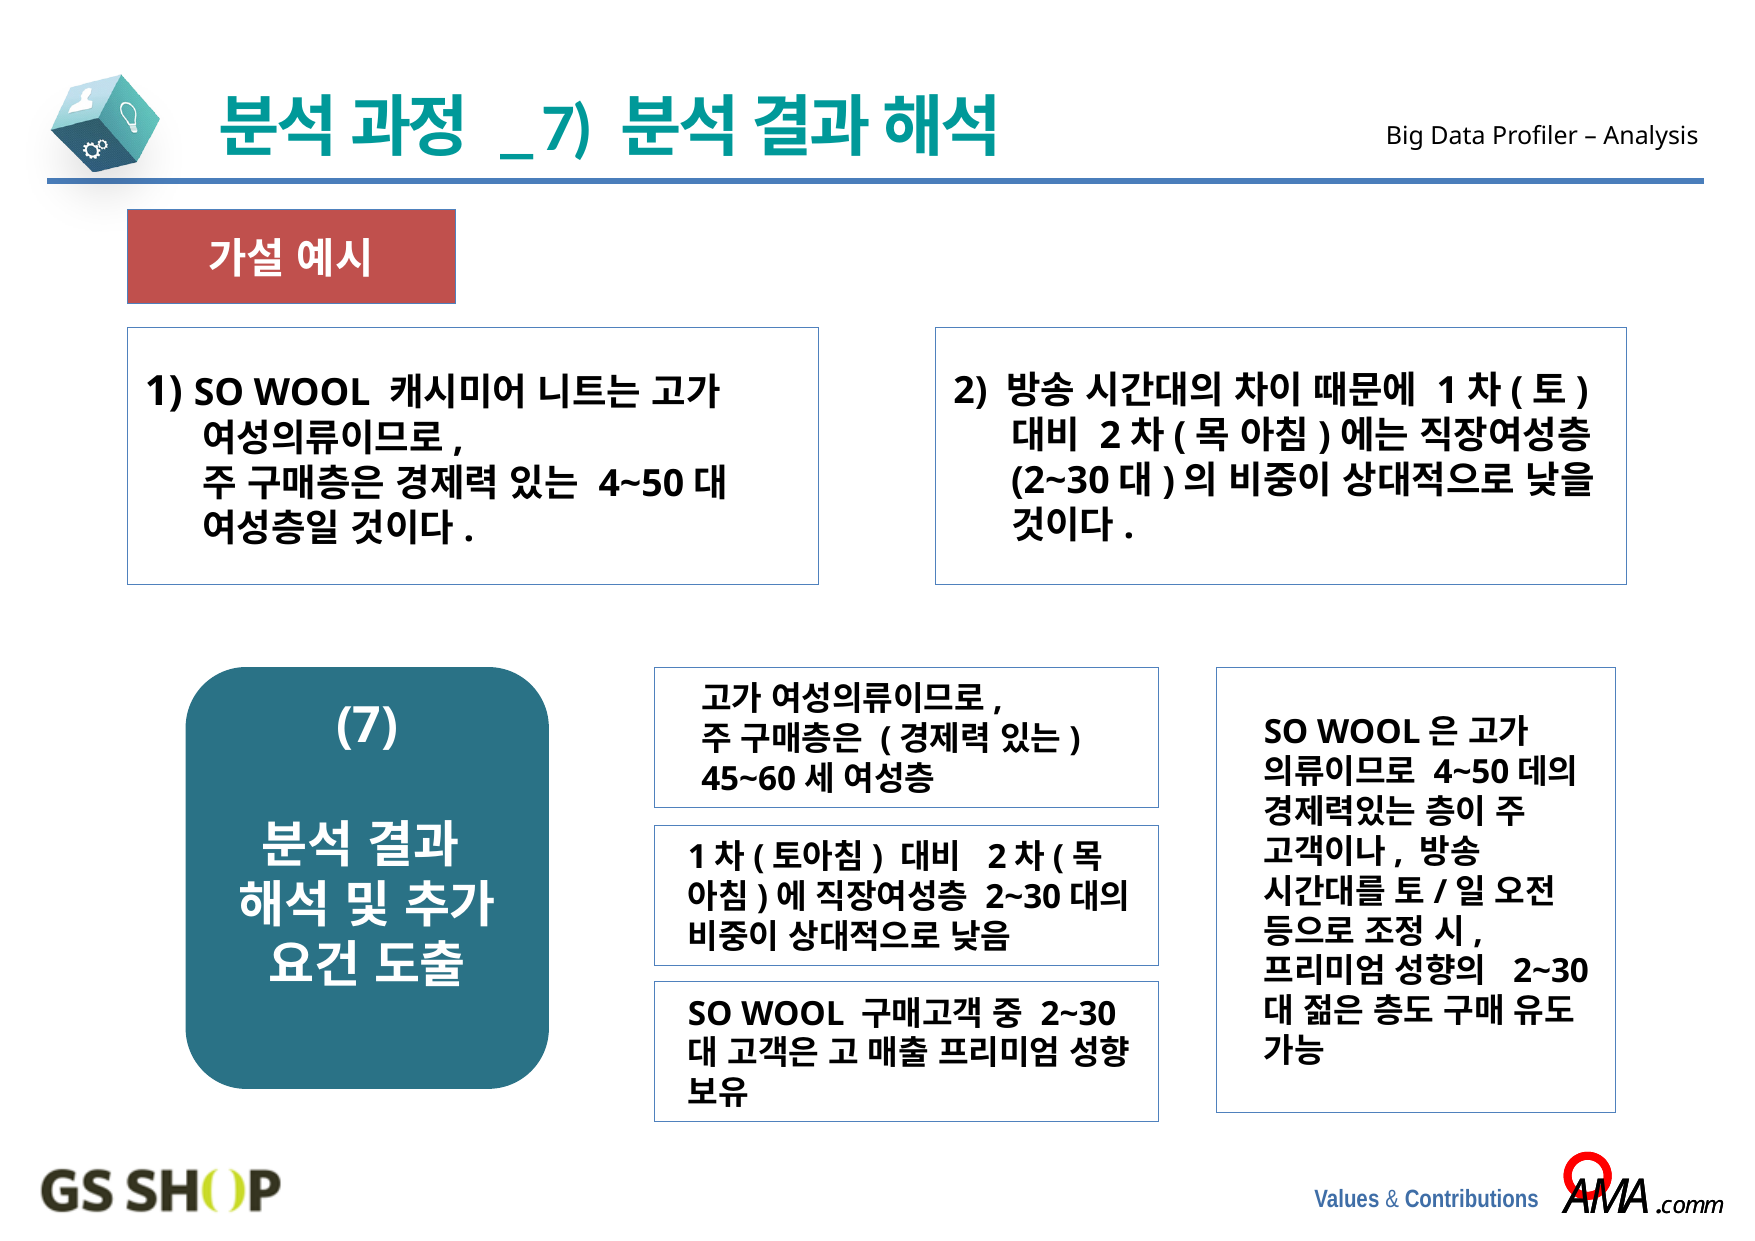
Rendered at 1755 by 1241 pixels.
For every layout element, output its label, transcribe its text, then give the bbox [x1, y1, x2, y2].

text_box SO WOOL은 고가 의류이므로 4~50데의 경제력있는 층이 주 고객이나, 방송 시간대를 토/일 오전 등으로 조정 시, 프리미엄 성향의 2~30 대 젊은 층도 구매 유도 가능 [1216, 667, 1616, 1113]
picture [50, 74, 160, 172]
text_box Big Data Profiler – Analysis [1371, 112, 1714, 157]
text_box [126, 209, 1628, 586]
text_box (7) 분석 결과 해석 및 추가 요건 도출 [185, 667, 549, 1089]
text_box 분석 과정 _ 7) 분석 결과 해석 [200, 74, 1403, 172]
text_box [654, 666, 1159, 1123]
picture [39, 1163, 287, 1217]
